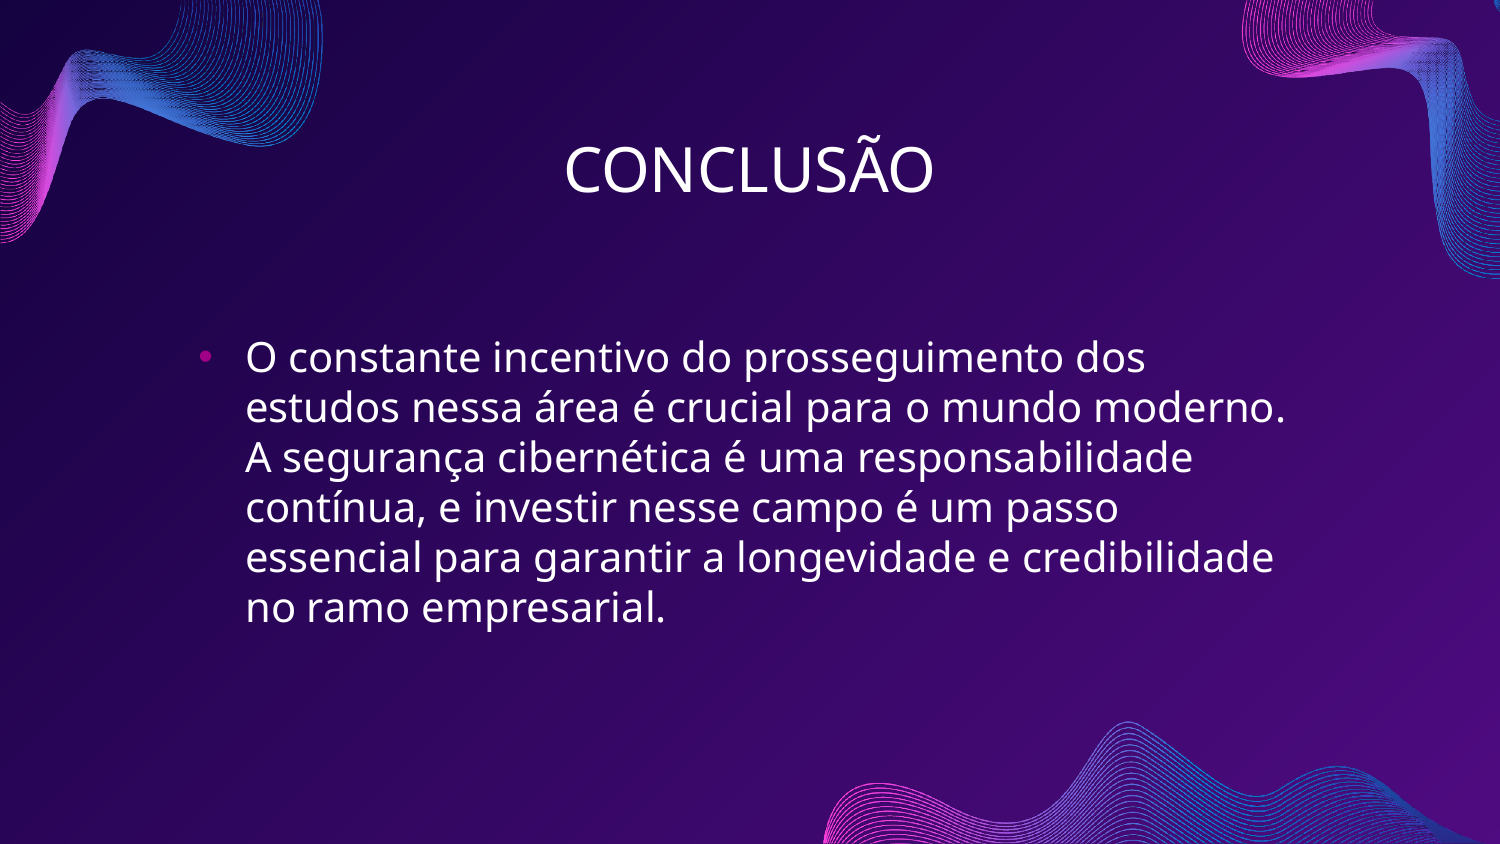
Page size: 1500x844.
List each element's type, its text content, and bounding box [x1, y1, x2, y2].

picture [0, 0, 1500, 844]
text_box O constante incentivo do prosseguimento dos estudos nessa área é crucial para o mundo moderno. A segurança cibernética é uma responsabilidade contínua, e investir nesse campo é um passo essencial para garantir a longevidade e credibilidade no ramo empresarial. [183, 323, 1317, 674]
title CONCLUSÃO [120, 114, 1380, 218]
